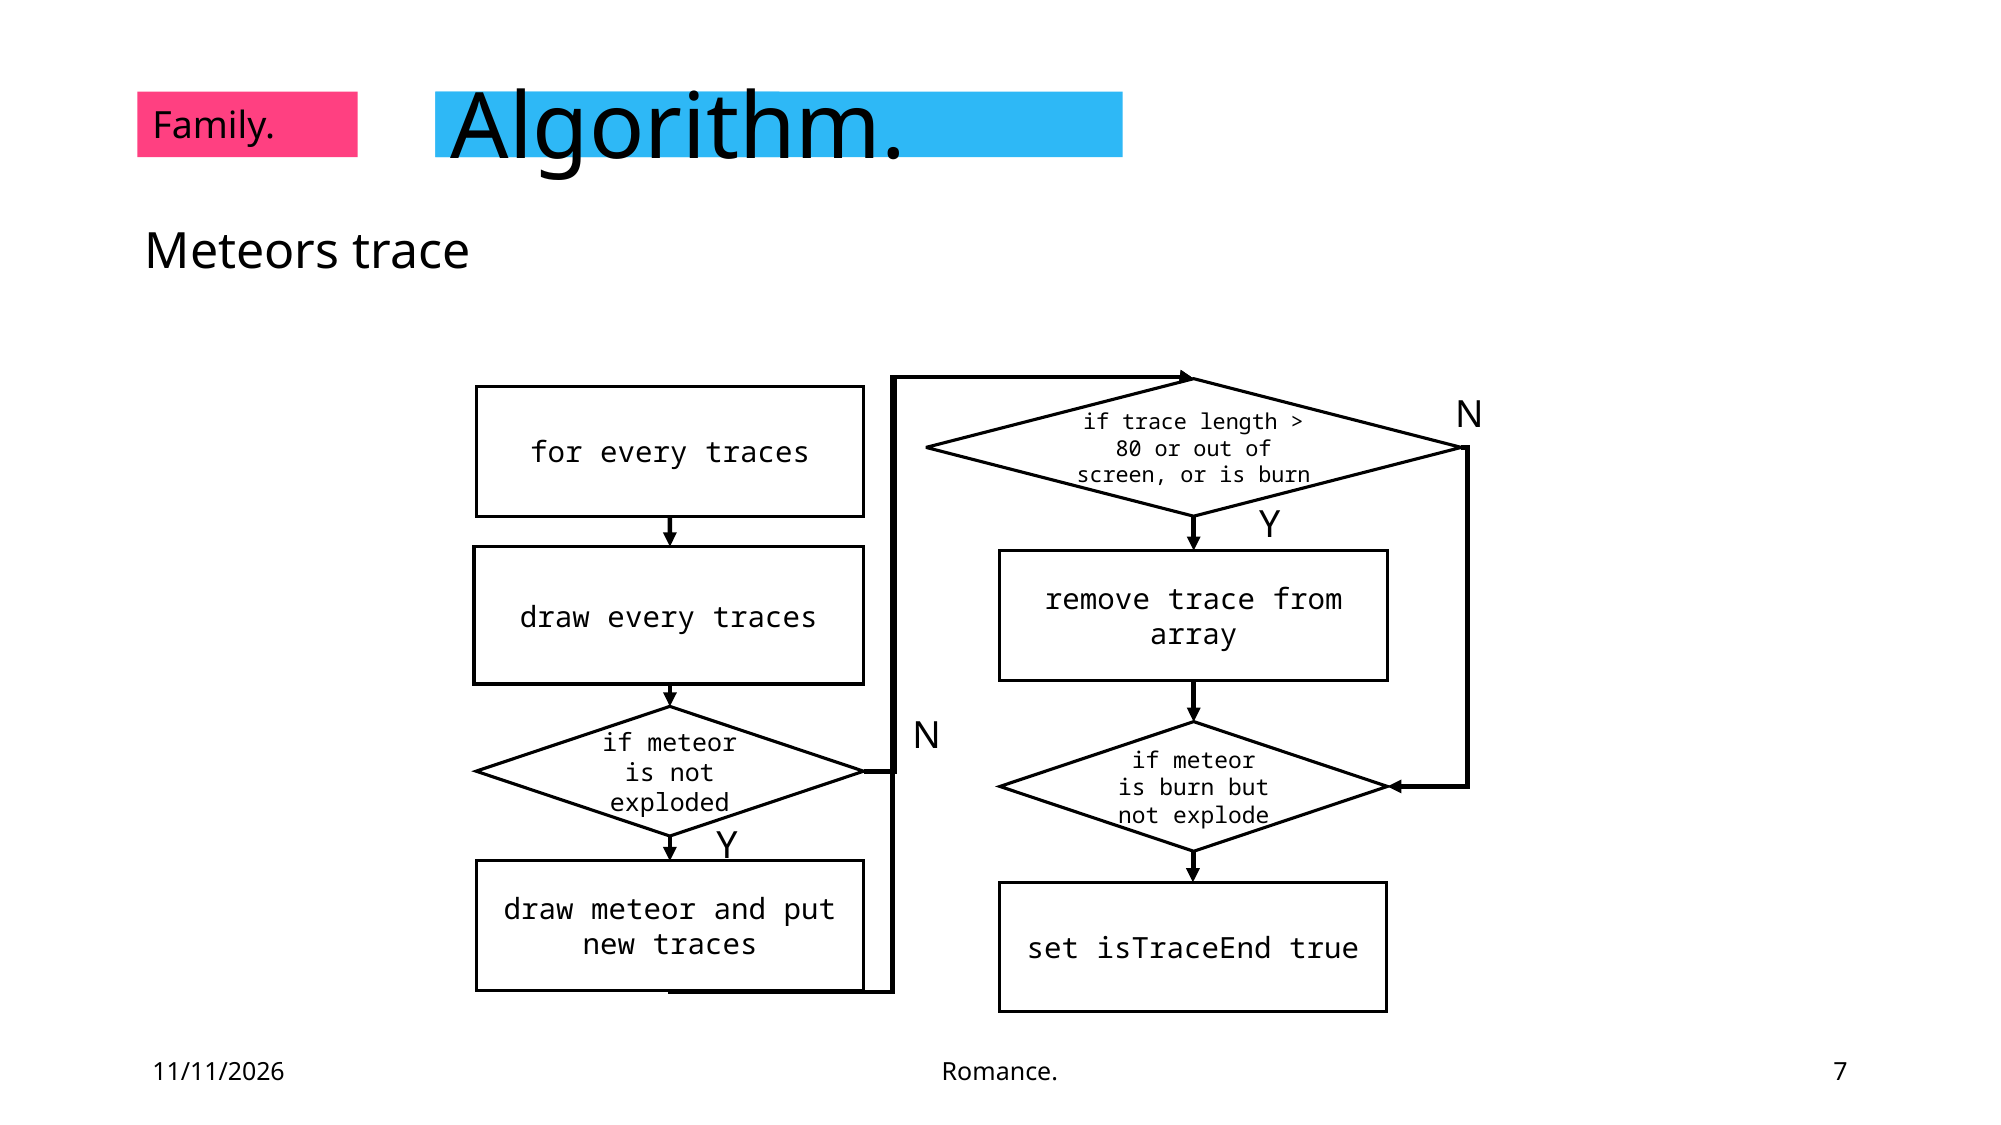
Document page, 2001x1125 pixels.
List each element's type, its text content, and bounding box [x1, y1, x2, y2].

text_box for every traces [475, 385, 863, 517]
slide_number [137, 1042, 588, 1103]
text_box remove trace from array [1238, 549, 1387, 681]
footer Romance. [662, 1042, 1338, 1103]
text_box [625, 422, 1238, 947]
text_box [863, 378, 1194, 772]
text_box if meteor is not exploded [472, 720, 625, 823]
text_box Y [1244, 492, 1296, 549]
text_box draw every traces [473, 545, 625, 685]
text_box draw meteor and put new traces [475, 860, 865, 992]
text_box N [1440, 382, 1499, 443]
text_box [1387, 447, 1462, 787]
slide_number 7 [1412, 1042, 1863, 1103]
text_box Meteors trace [129, 211, 486, 287]
list Family. [137, 59, 412, 198]
title Algorithm. [435, 59, 1863, 198]
text_box set isTraceEnd true [998, 881, 1388, 1013]
text_box if meteor is burn but not explode [1238, 735, 1388, 838]
text_box if trace length > 80 or out of screen, or is burn [1193, 377, 1461, 506]
